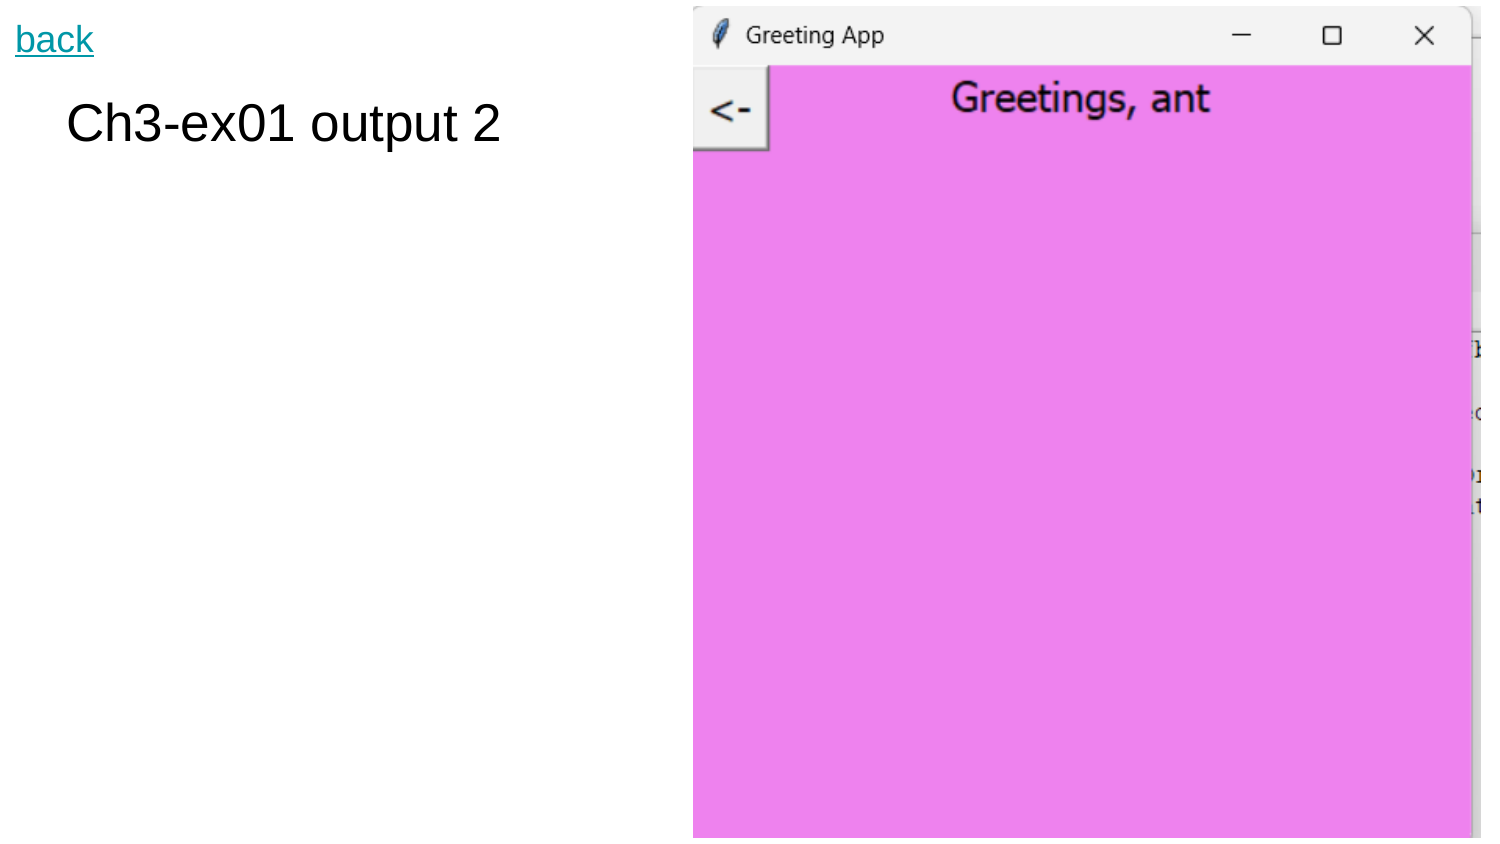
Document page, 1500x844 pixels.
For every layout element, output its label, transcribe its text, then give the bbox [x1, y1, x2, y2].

title Ch3-ex01 output 2 [51, 72, 688, 167]
text_box back [0, 0, 493, 75]
picture [693, 5, 1482, 838]
